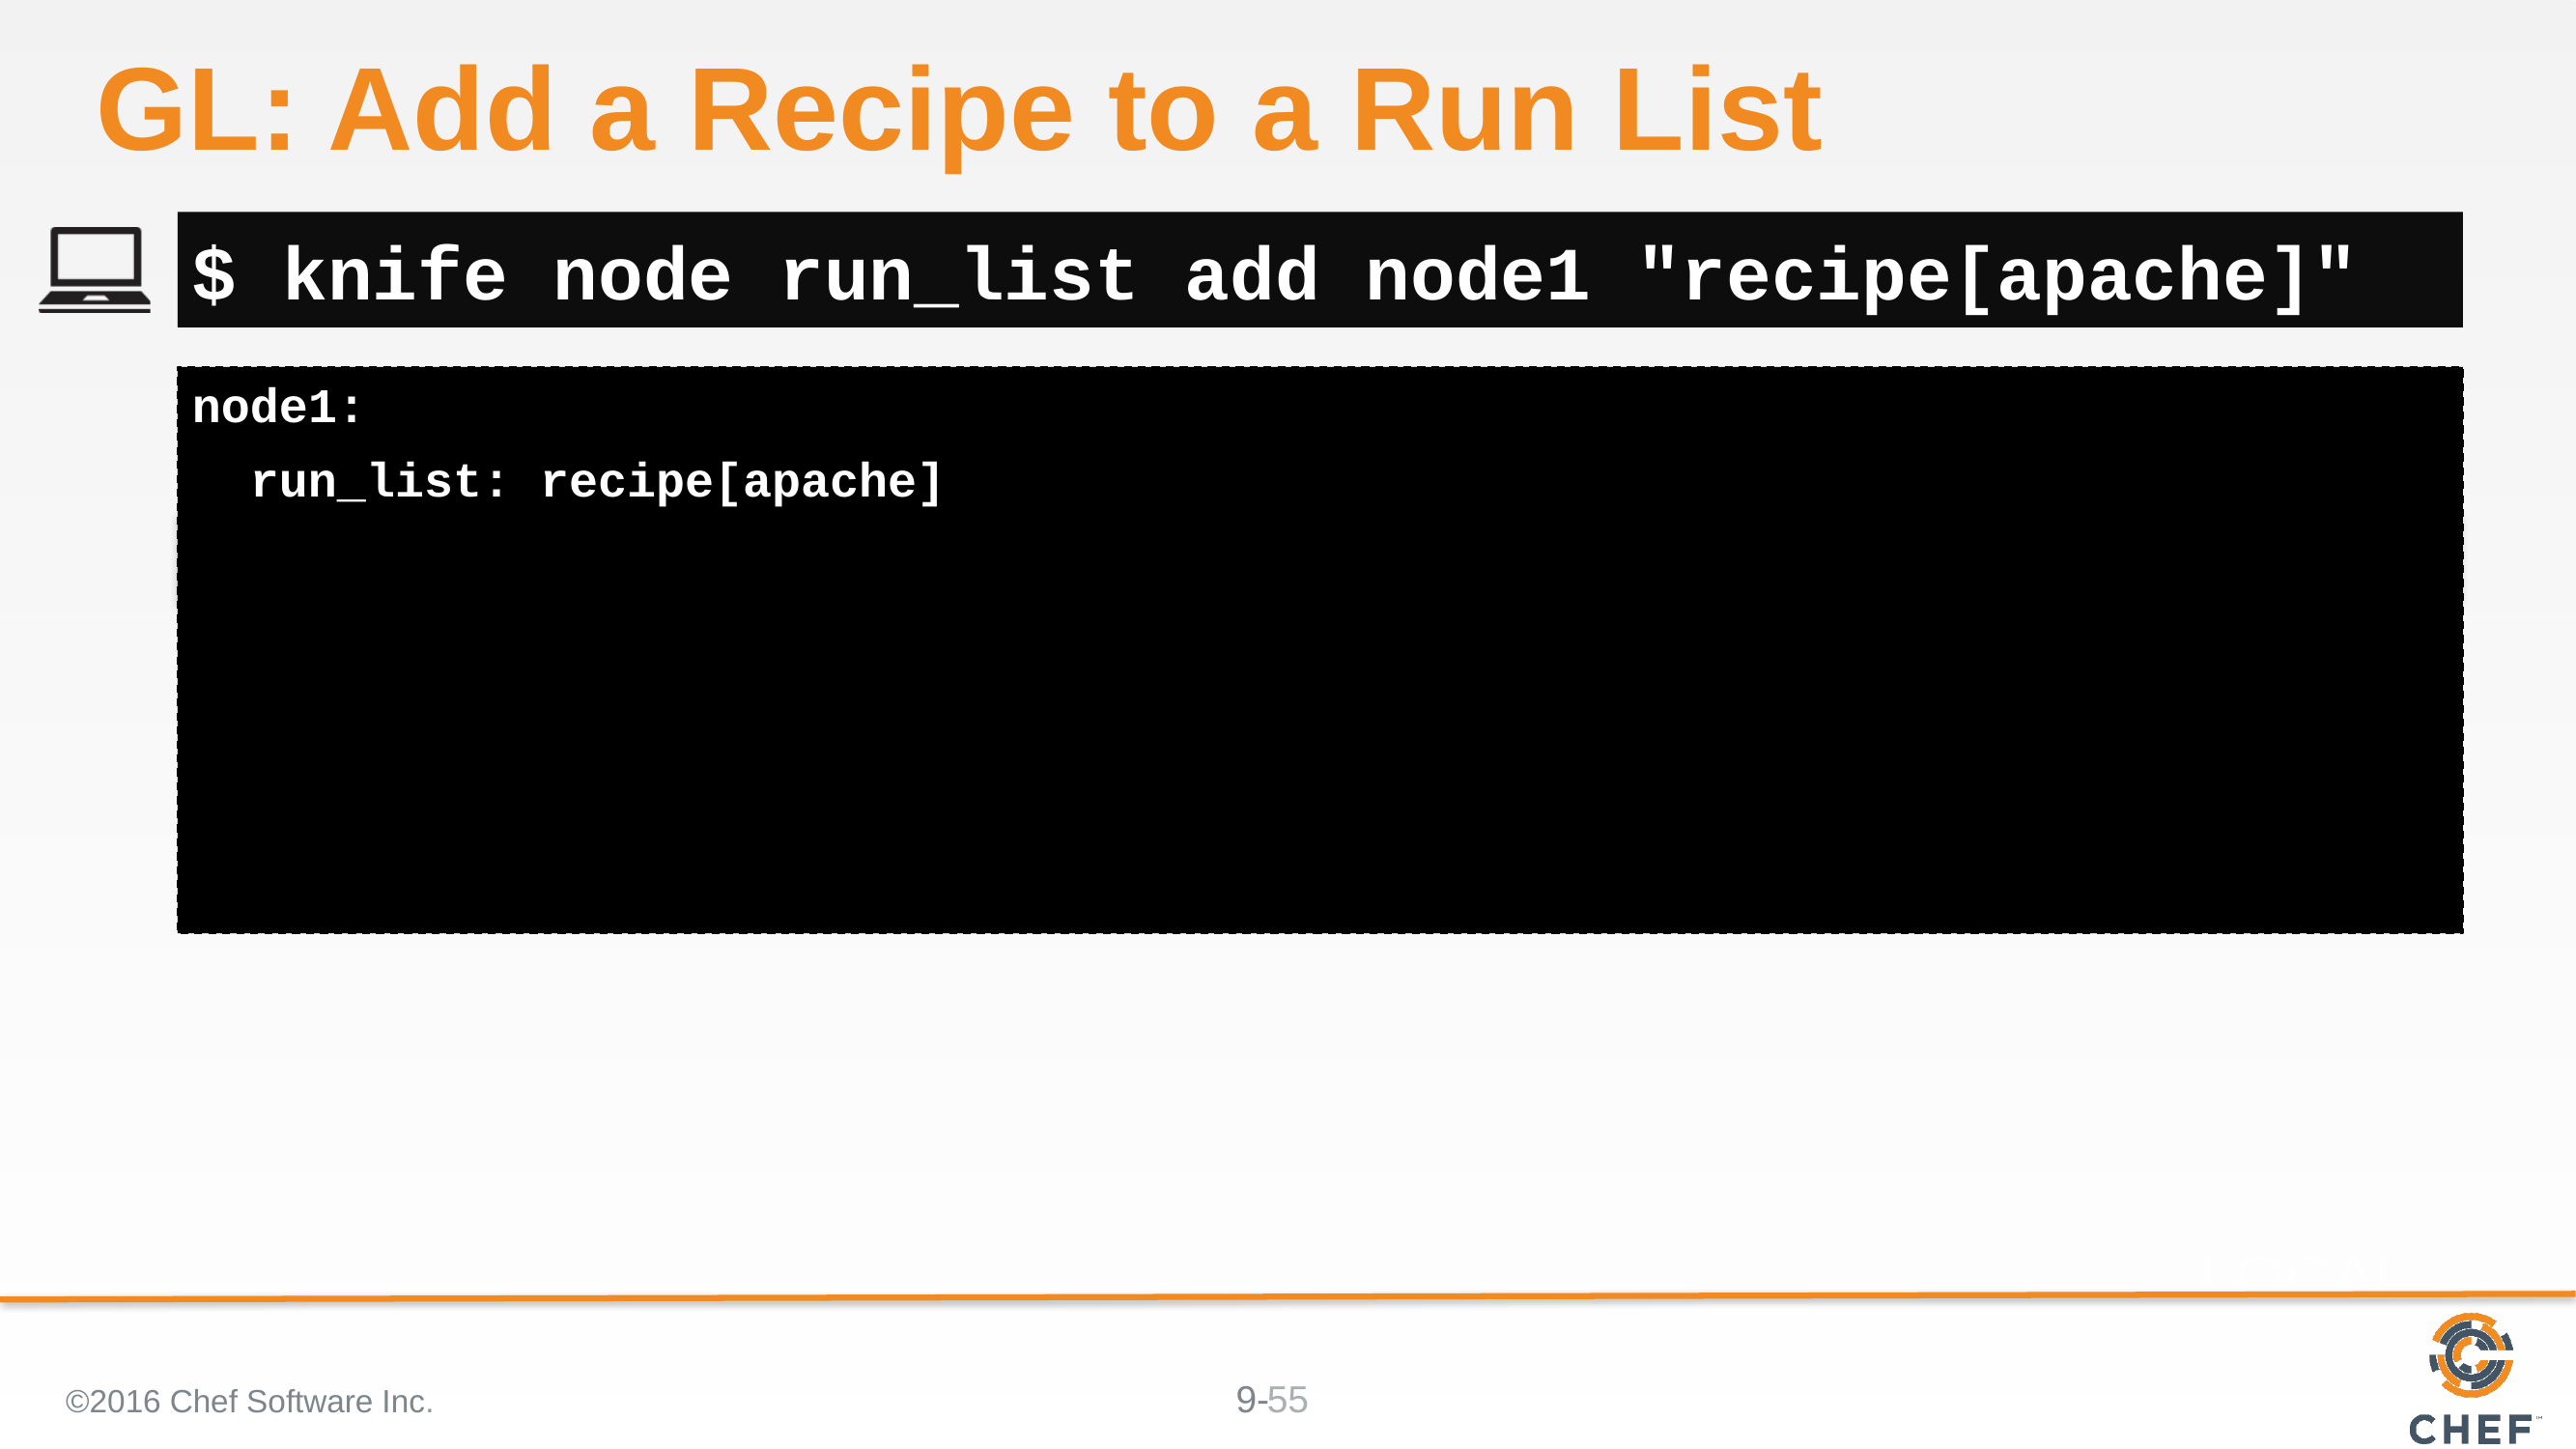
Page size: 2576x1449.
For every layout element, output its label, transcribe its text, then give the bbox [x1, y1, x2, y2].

list node1: run_list: recipe[apache] [177, 366, 2464, 934]
footer ©2016 Chef Software Inc. [51, 1359, 952, 1440]
list $ knife node run_list add node1 "recipe[apache]" [177, 212, 2463, 327]
title GL: Add a Recipe to a Run List [96, 48, 2463, 180]
picture [2399, 1297, 2550, 1449]
slide_number 55 [998, 1359, 1578, 1437]
